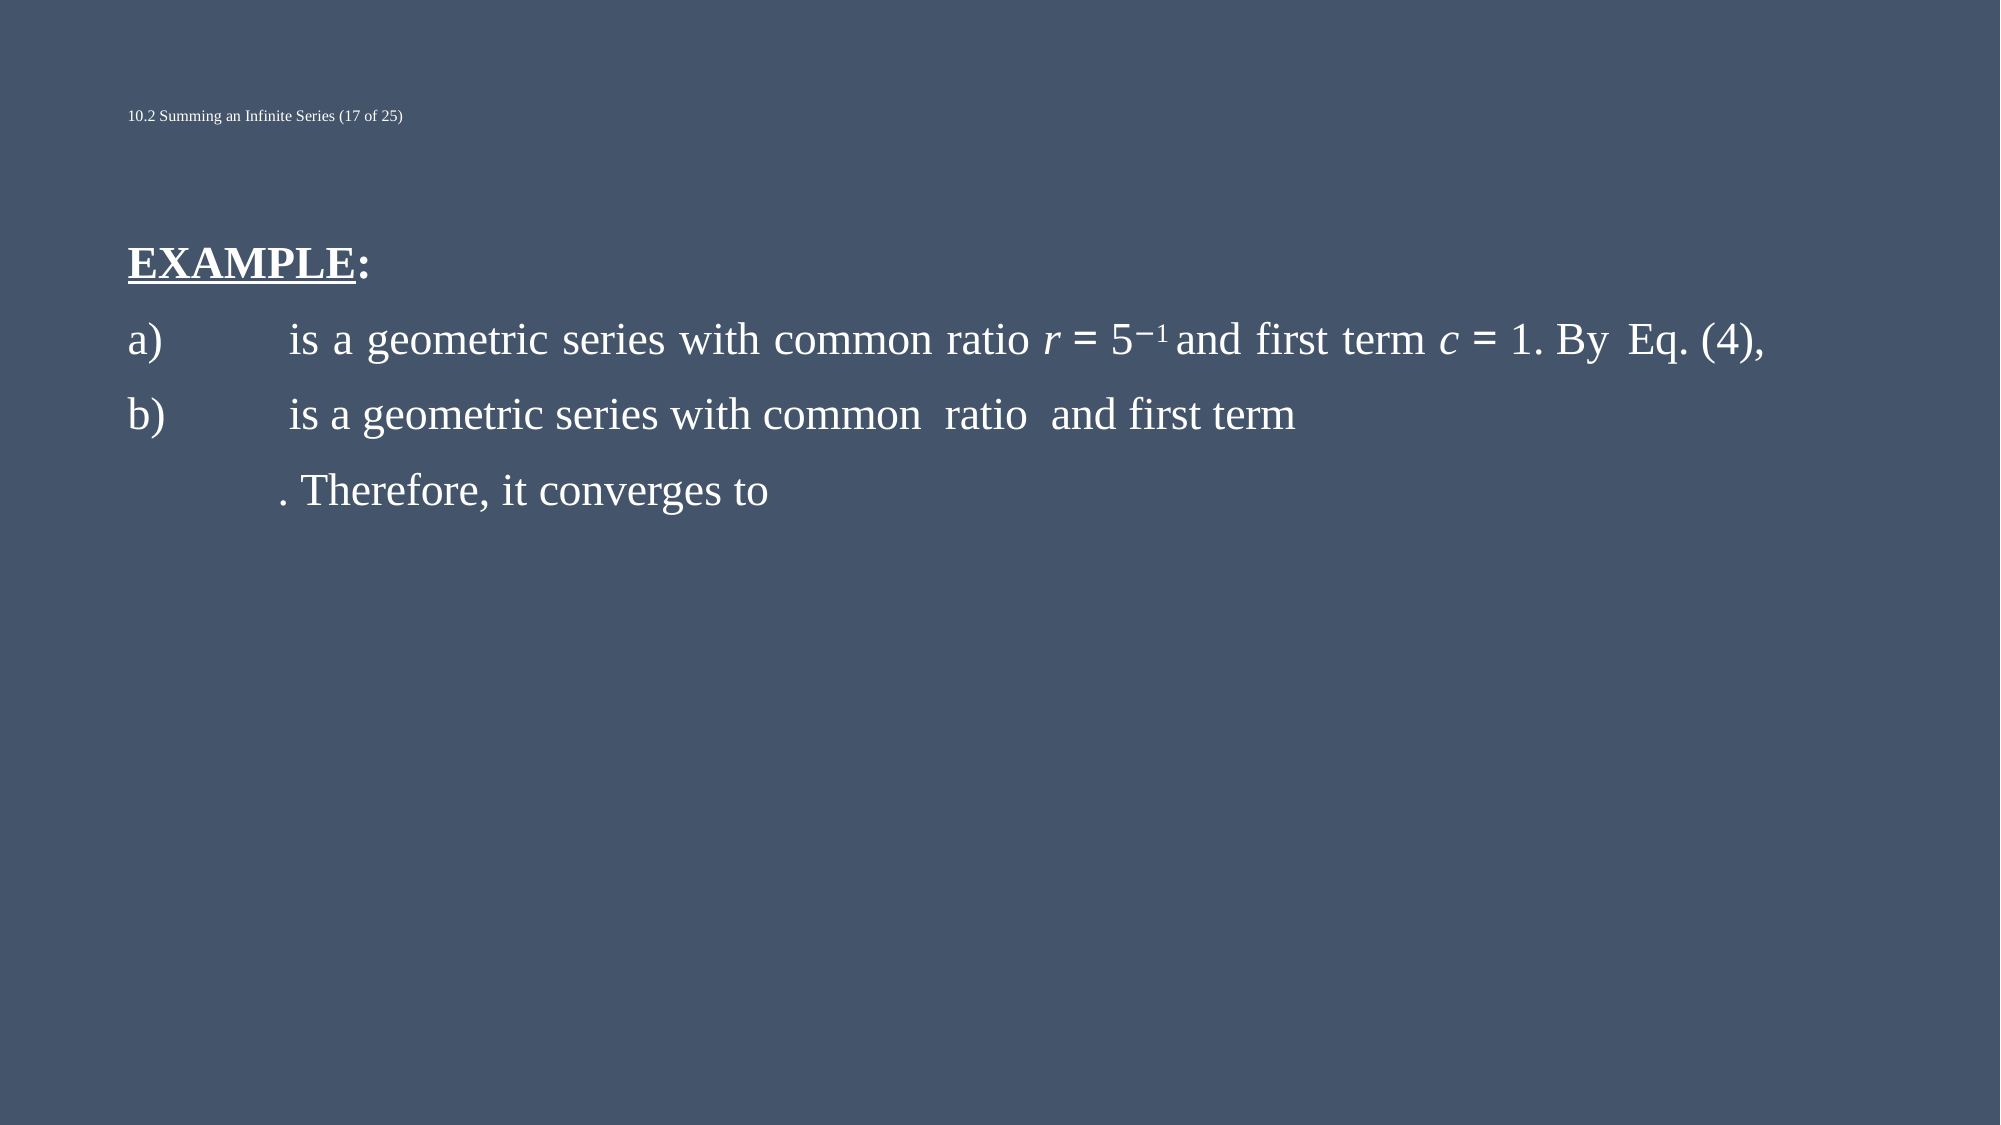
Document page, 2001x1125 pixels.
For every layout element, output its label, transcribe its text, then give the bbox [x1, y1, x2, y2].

title 10.2 Summing an Infinite Series (17 of 25) [112, 99, 1775, 203]
